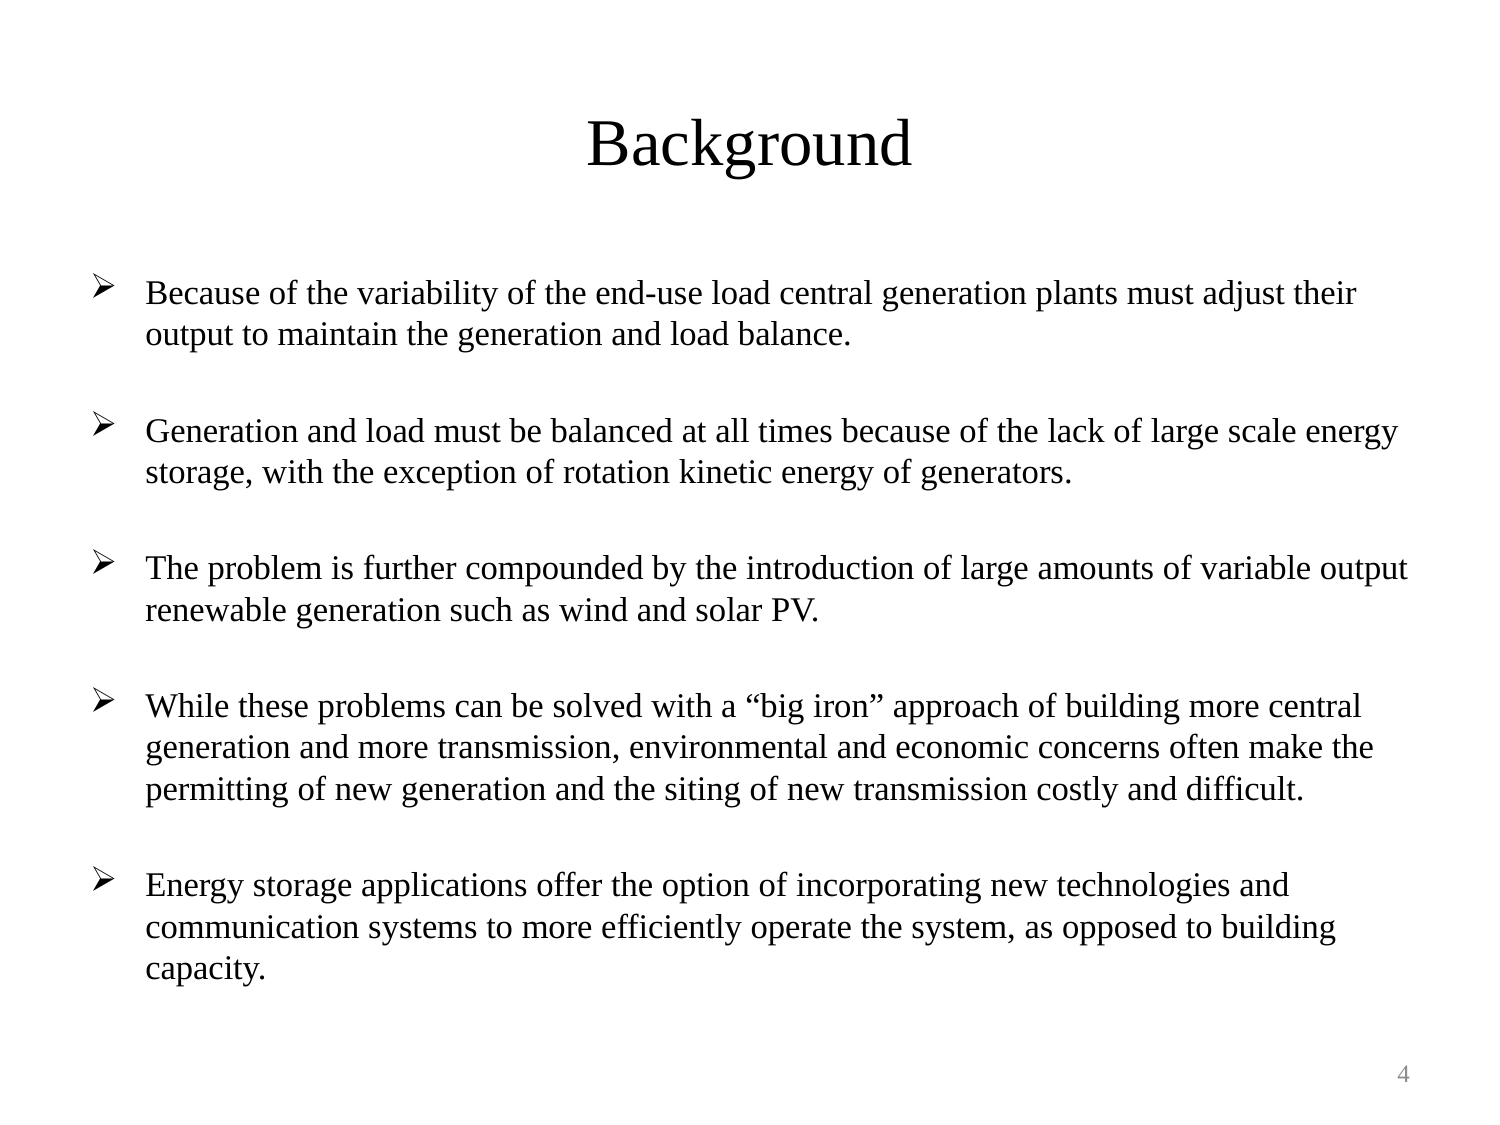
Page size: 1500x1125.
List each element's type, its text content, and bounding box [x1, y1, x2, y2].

title Background [75, 45, 1425, 233]
slide_number 4 [1074, 1042, 1425, 1103]
list Because of the variability of the end-use load central generation plants must adjust their output to maintain the generation and load balance. Generation and load must be balanced at all times because of the lack of large scale energy storage, with the exception of rotation kinetic energy of generators. The problem is further compounded by the introduction of large amounts of variable output renewable generation such as wind and solar PV. While these problems can be solved with a “big iron” approach of building more central generation and more transmission, environmental and economic concerns often make the permitting of new generation and the siting of new transmission costly and difficult. Energy storage applications offer the option of incorporating new technologies and communication systems to more efficiently operate the system, as opposed to building capacity. [75, 262, 1425, 1005]
